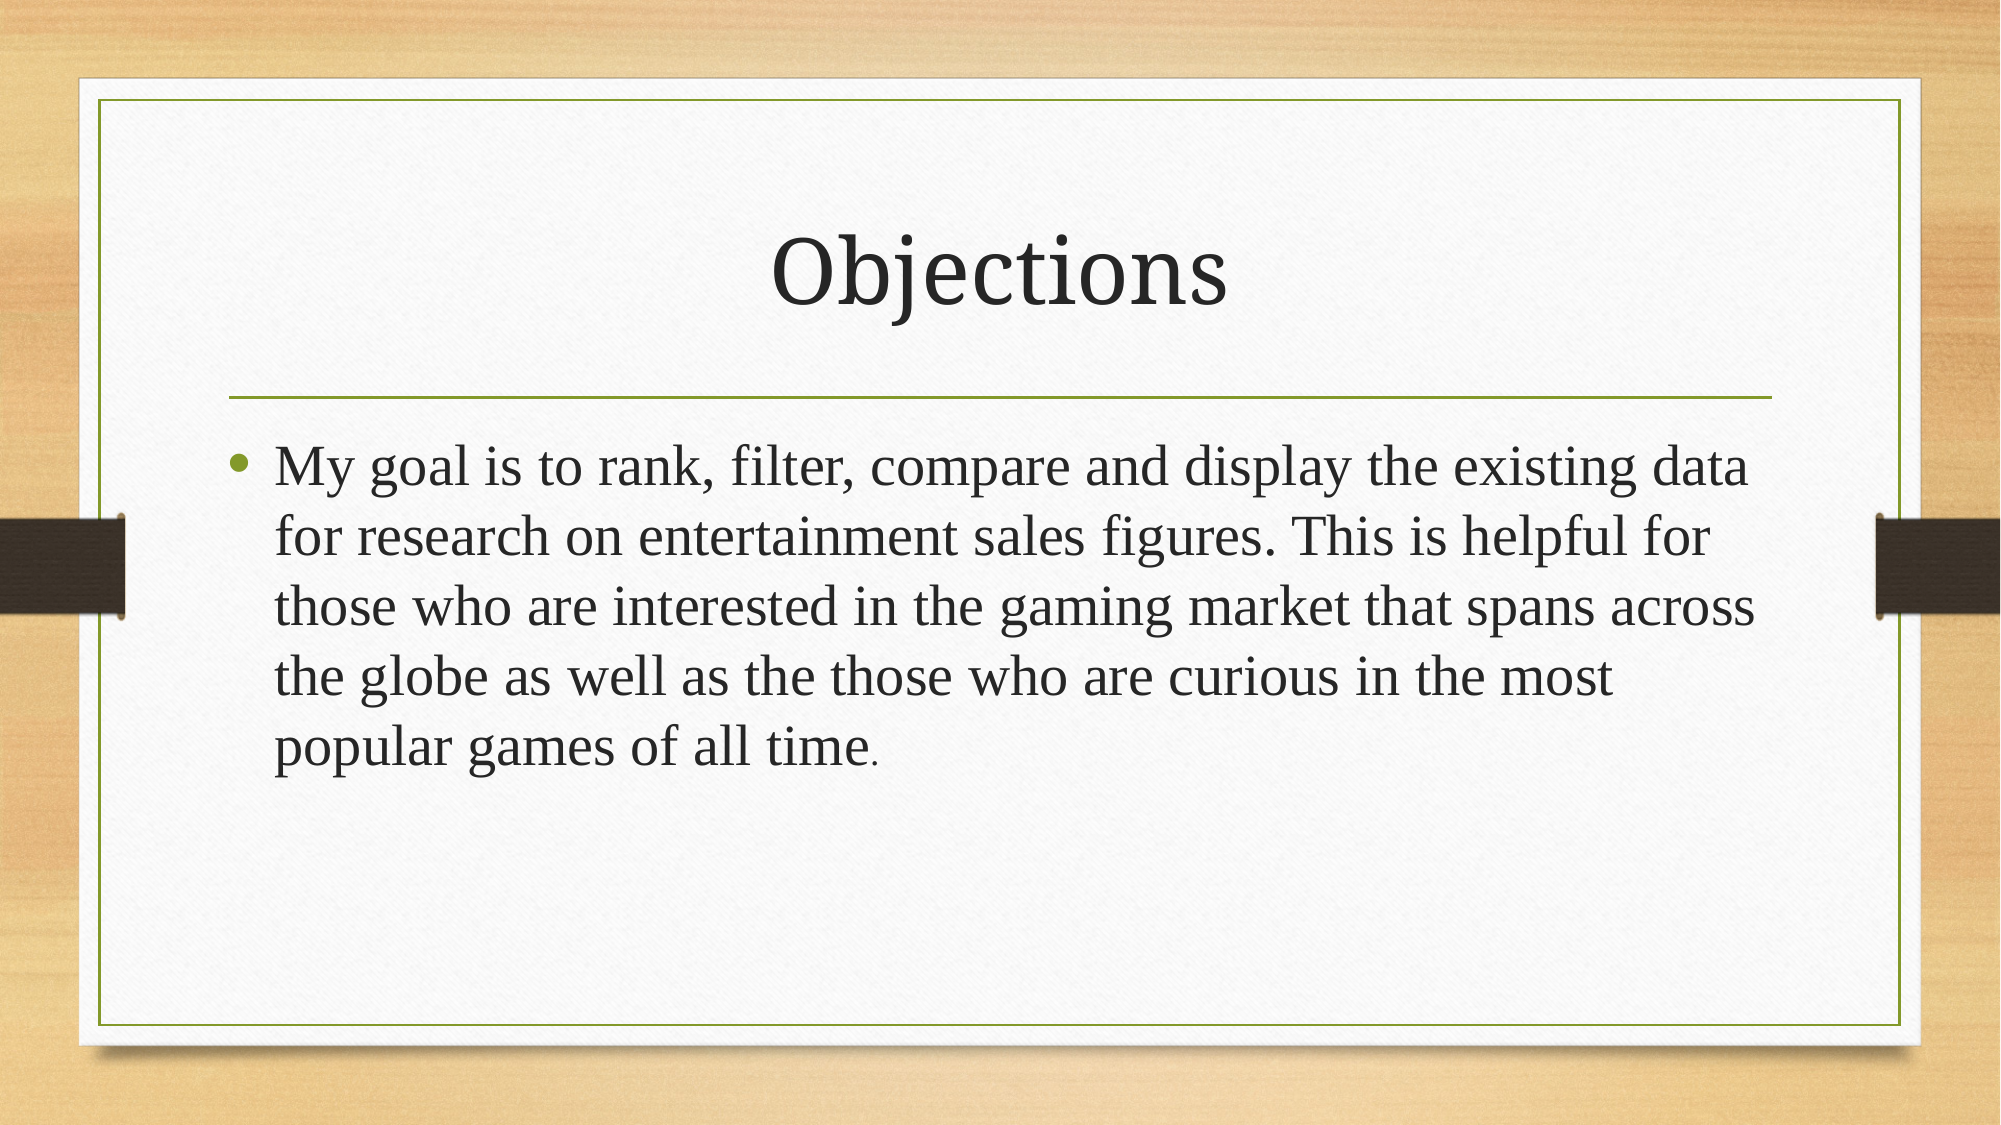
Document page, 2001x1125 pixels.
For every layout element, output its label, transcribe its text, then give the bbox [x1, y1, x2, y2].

title Objections [212, 161, 1788, 375]
picture [0, 0, 2001, 1125]
list My goal is to rank, filter, compare and display the existing data for research on entertainment sales figures. This is helpful for those who are interested in the gaming market that spans across the globe as well as the those who are curious in the most popular games of all time. [212, 419, 1788, 964]
